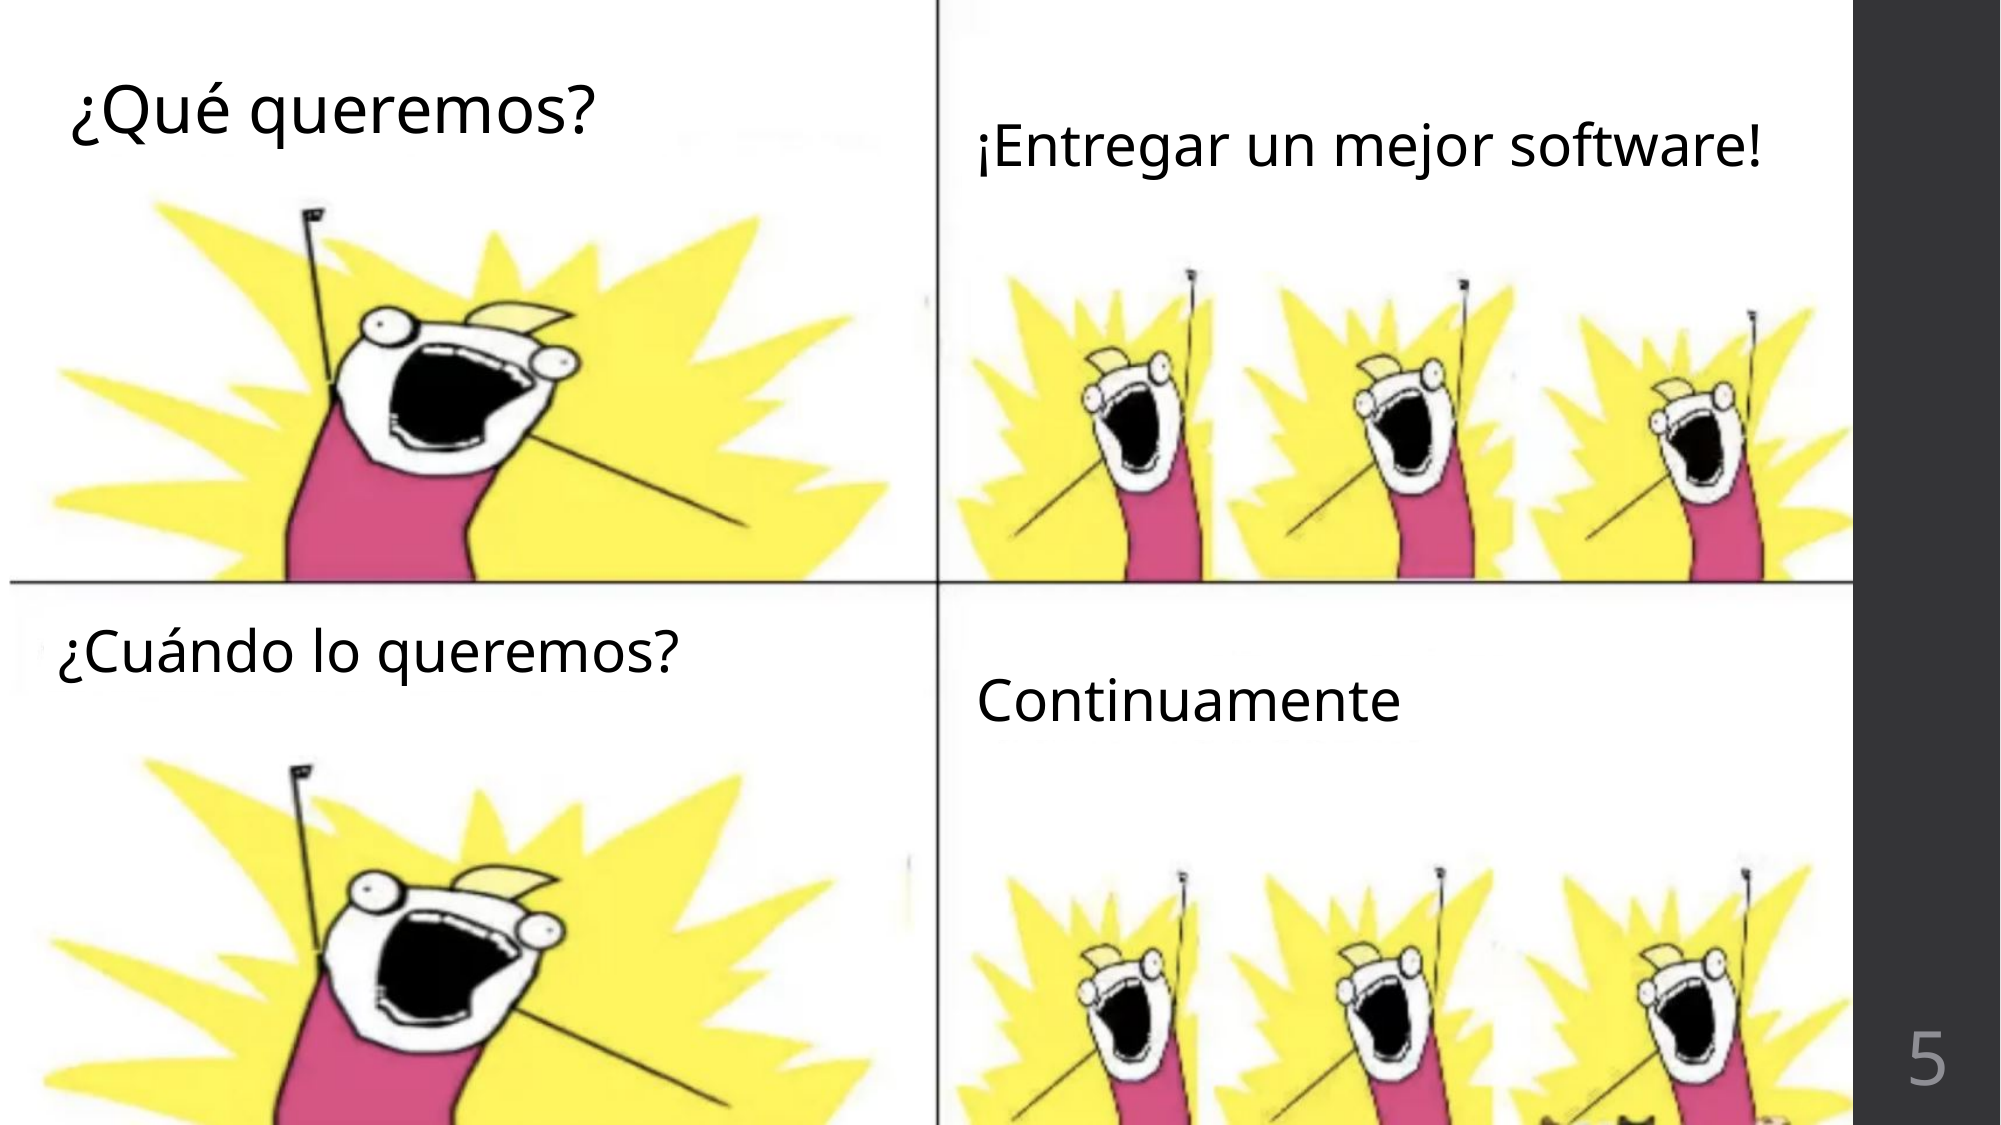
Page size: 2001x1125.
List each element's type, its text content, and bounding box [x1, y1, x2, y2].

picture [0, 0, 1853, 1125]
slide_number 5 [1860, 1012, 2000, 1110]
